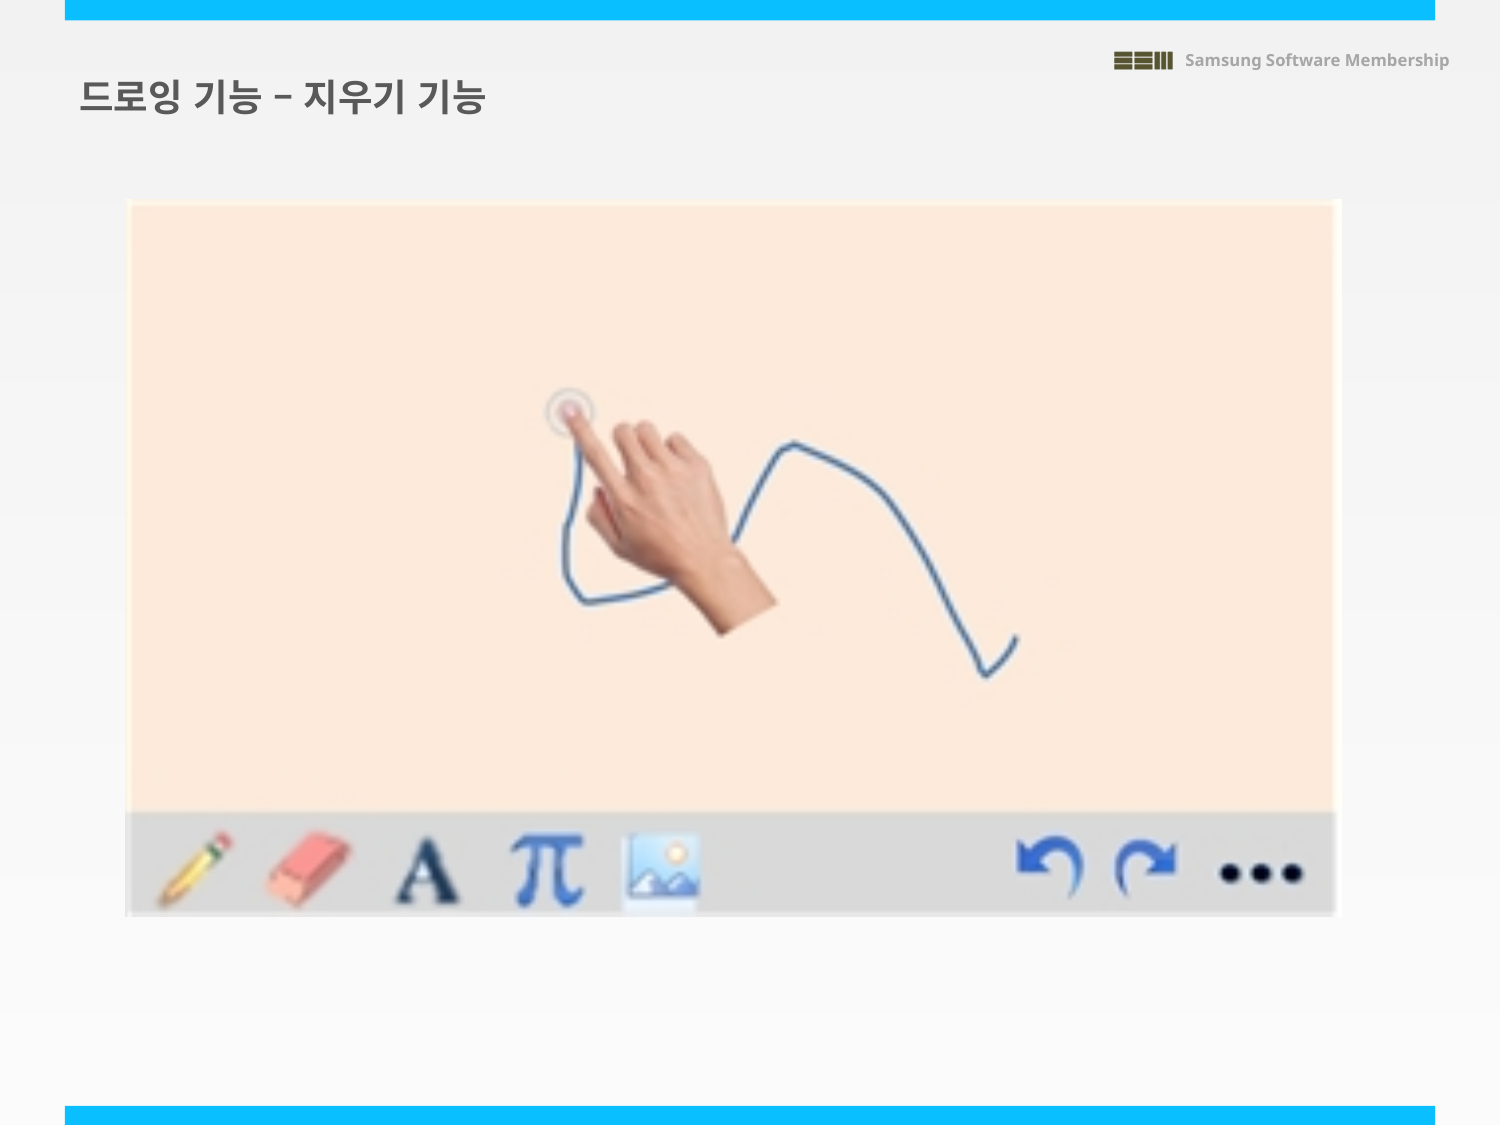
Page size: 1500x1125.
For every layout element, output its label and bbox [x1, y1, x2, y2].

picture [124, 199, 1342, 918]
text_box [0, 0, 1500, 1125]
